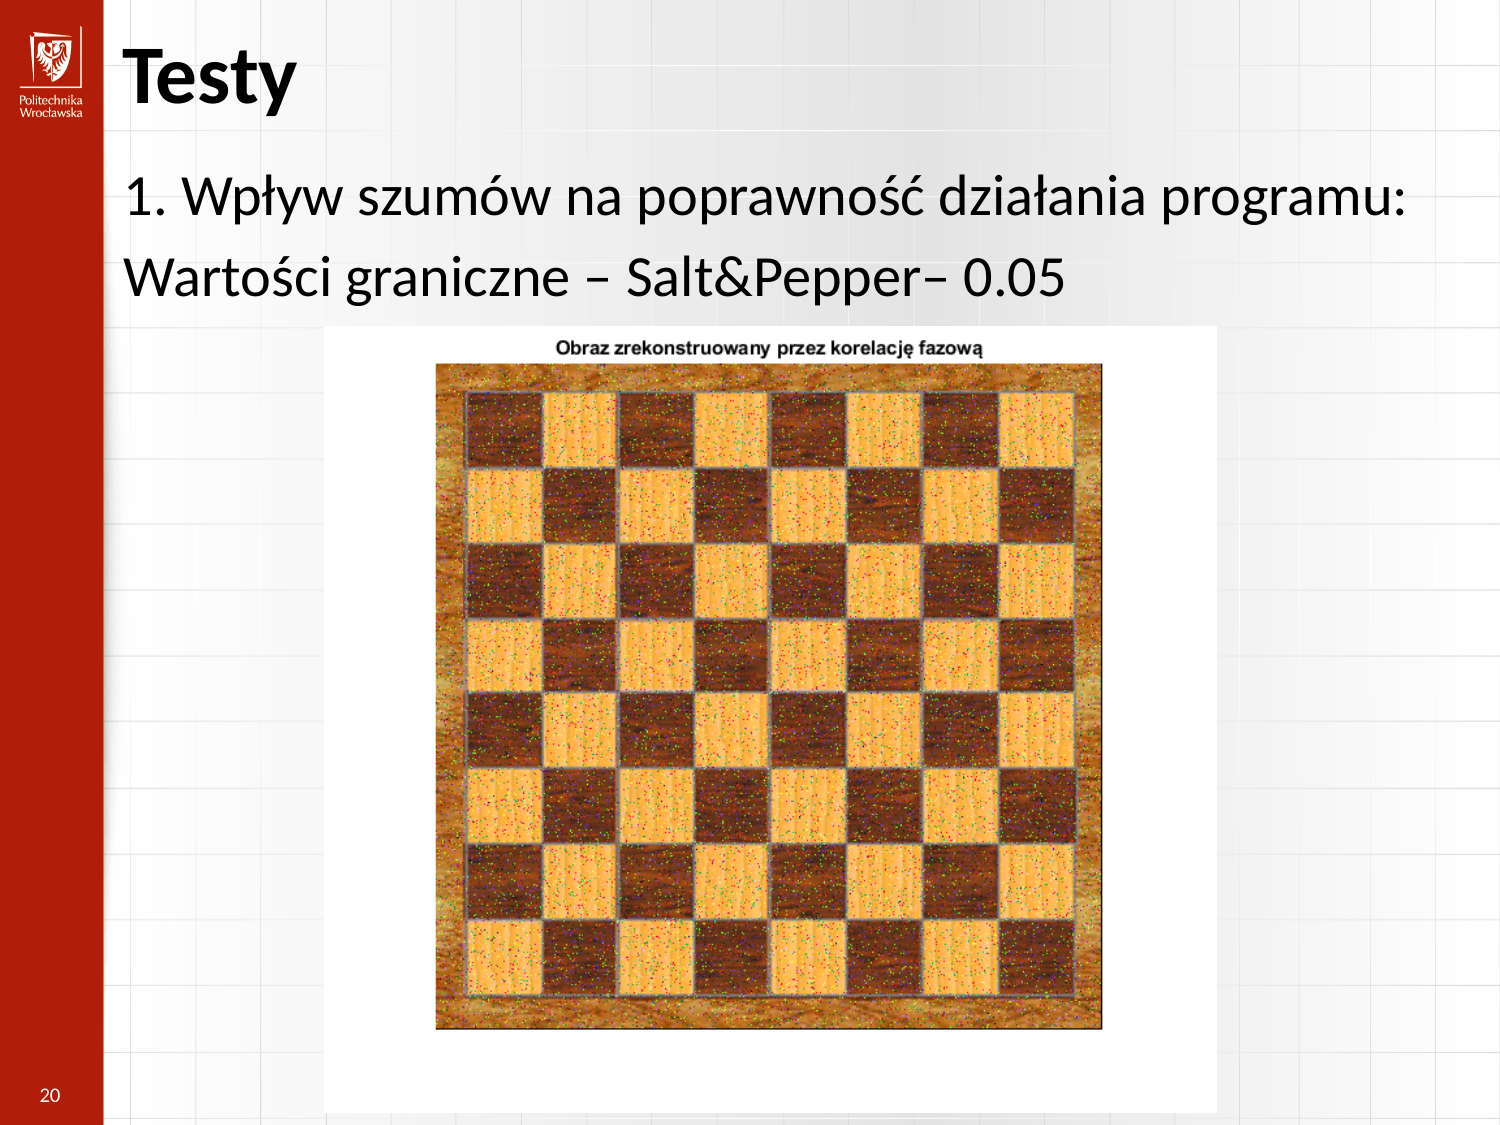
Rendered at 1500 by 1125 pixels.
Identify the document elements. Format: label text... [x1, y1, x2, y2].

list 1. Wpływ szumów na poprawność działania programu: Wartości graniczne – Salt&Pepper– 0.05 [123, 149, 1480, 1118]
picture [0, 0, 1500, 1125]
list Testy [122, 0, 1482, 142]
